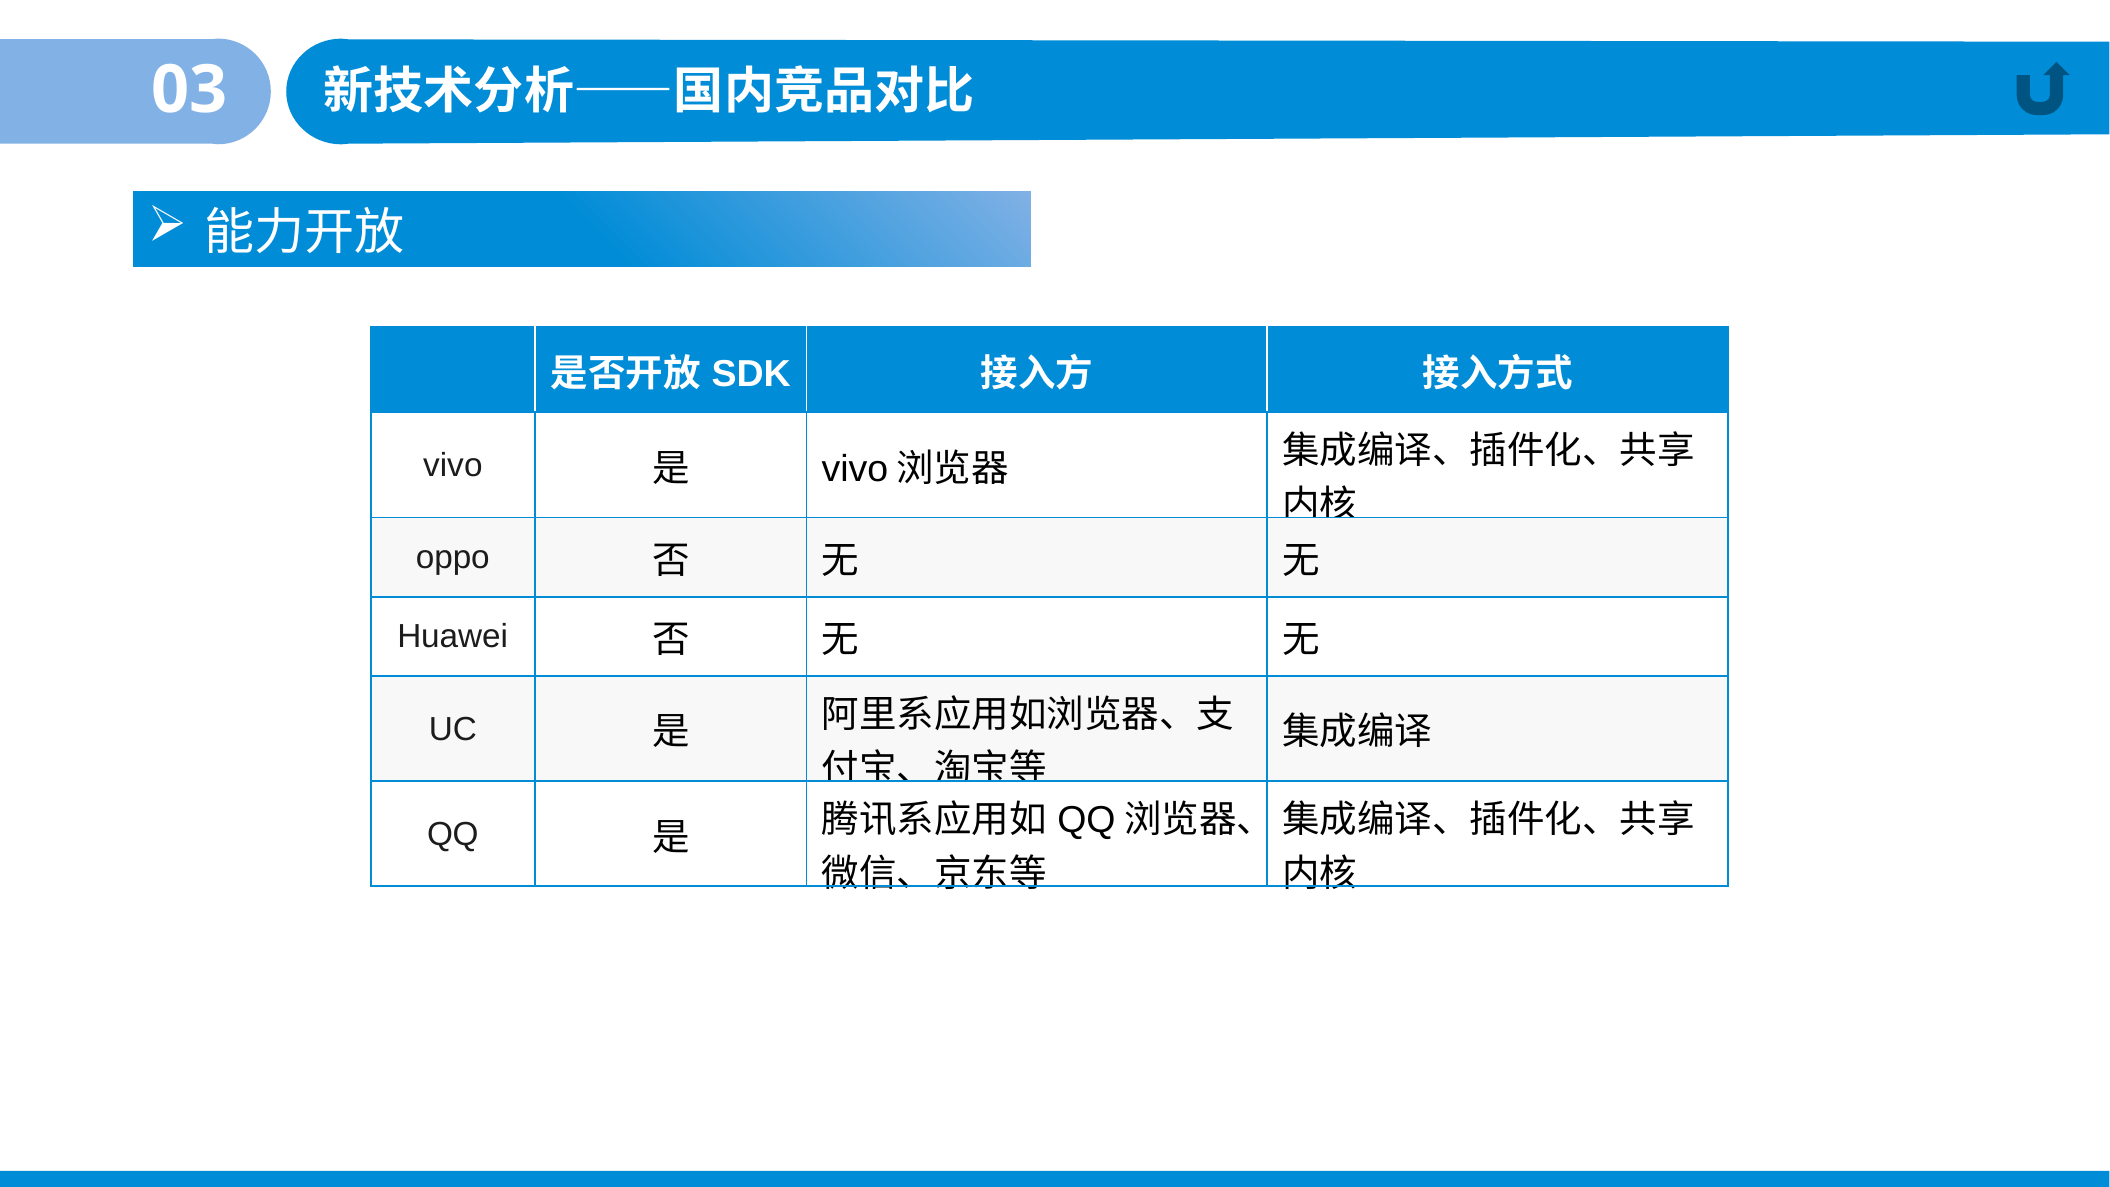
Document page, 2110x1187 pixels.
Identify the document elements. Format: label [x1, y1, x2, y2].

text_box [0, 38, 2110, 1187]
